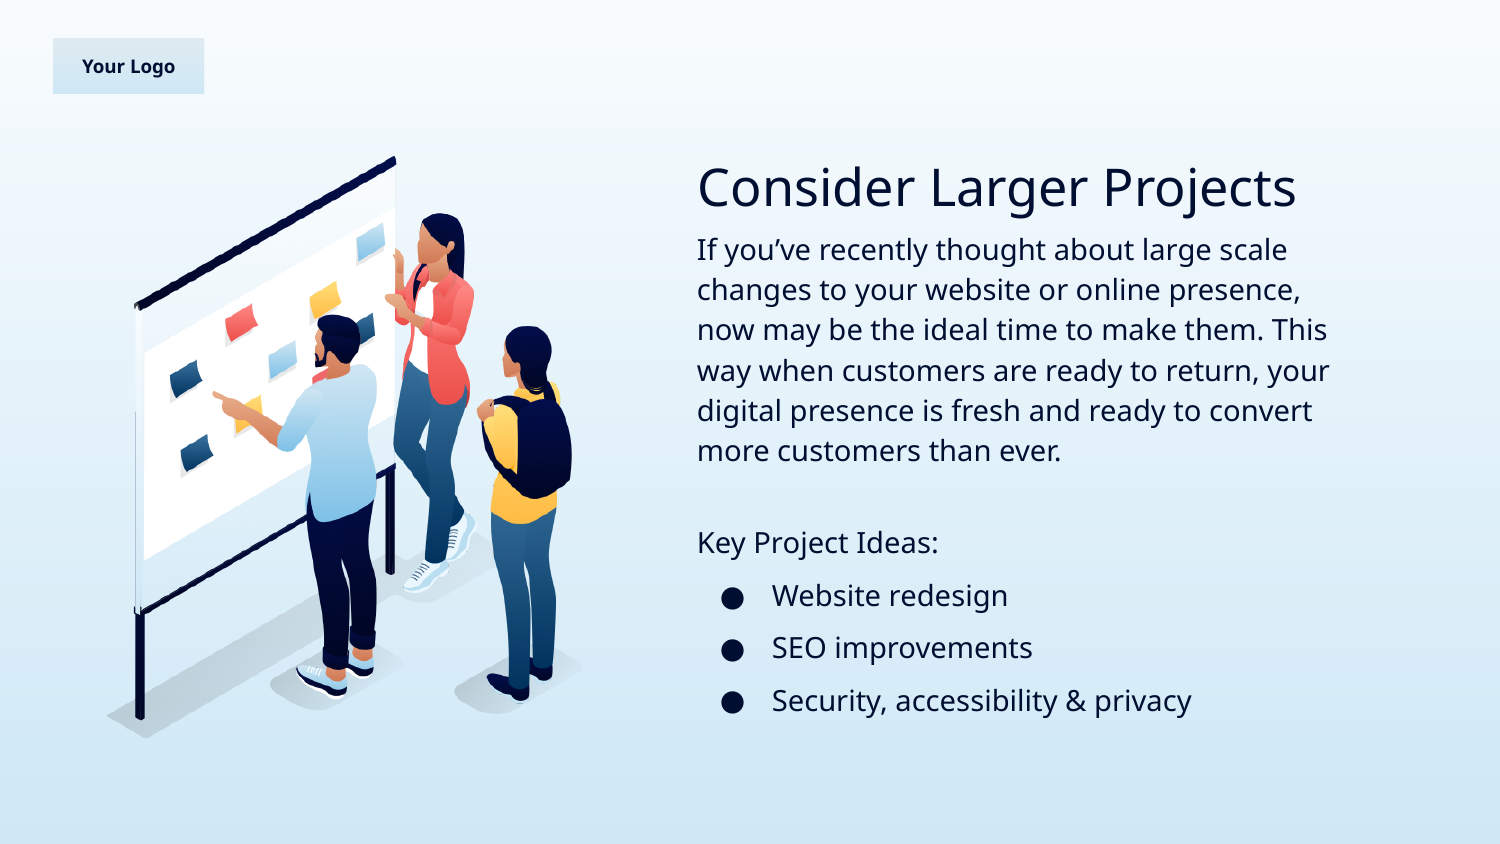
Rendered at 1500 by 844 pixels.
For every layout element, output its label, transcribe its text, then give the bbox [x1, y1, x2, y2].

text_box Your Logo [53, 38, 205, 94]
picture [107, 155, 585, 739]
text_box Consider Larger Projects [682, 130, 1421, 240]
list If you’ve recently thought about large scale changes to your website or online presence, now may be the ideal time to make them. This way when customers are ready to return, your digital presence is fresh and ready to convert more customers than ever. Key Project Ideas: Website redesign SEO improvements Security, accessibility & privacy [681, 176, 1350, 621]
